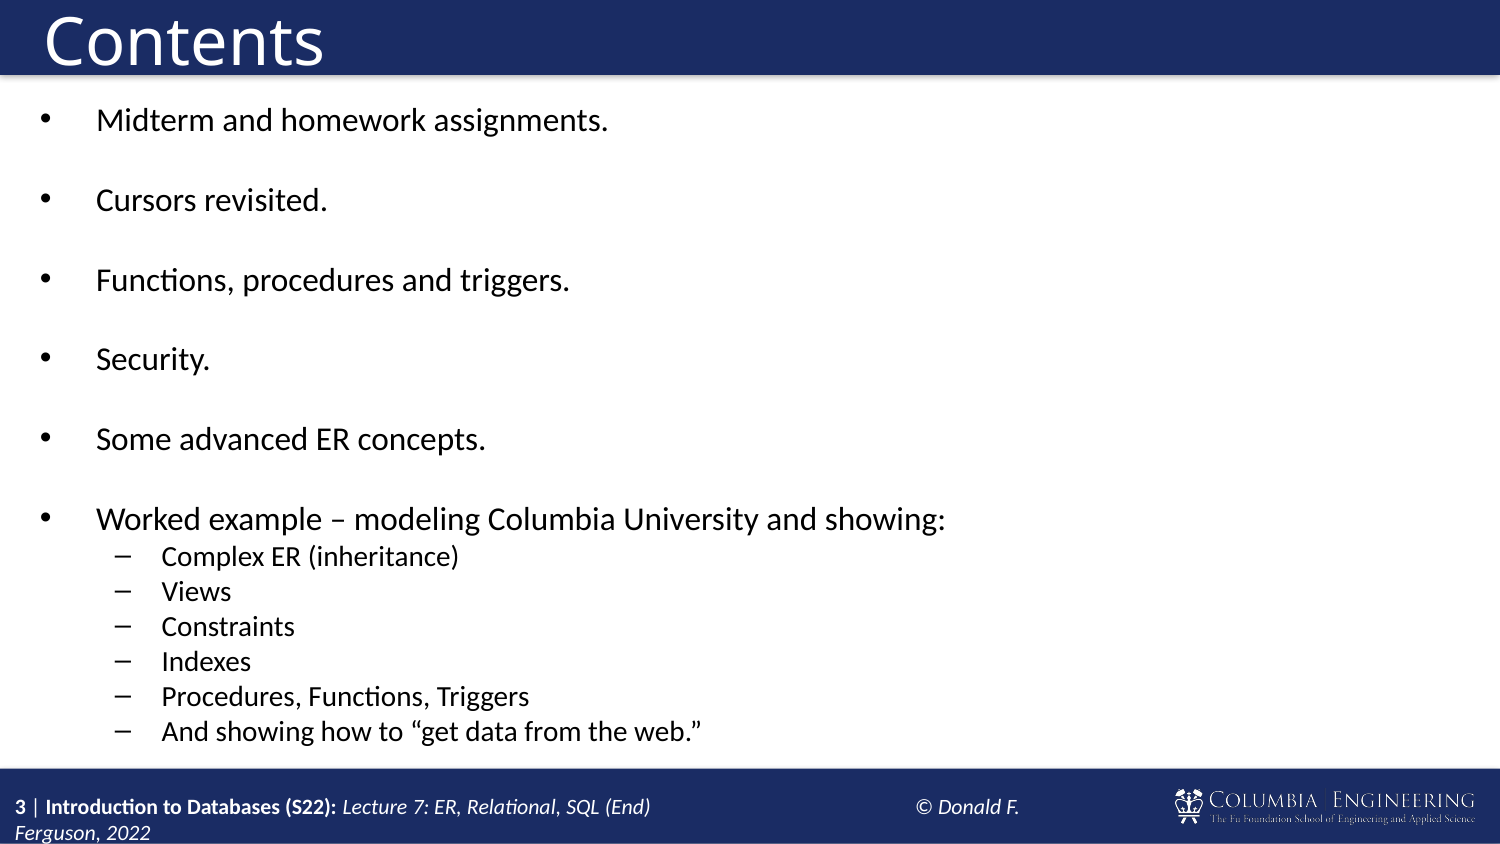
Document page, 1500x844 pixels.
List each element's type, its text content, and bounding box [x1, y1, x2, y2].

list Midterm and homework assignments. Cursors revisited. Functions, procedures and triggers. Security. Some advanced ER concepts. Worked example – modeling Columbia University and showing: Complex ER (inheritance) Views Constraints Indexes Procedures, Functions, Triggers And showing how to “get data from the web.” [24, 90, 1475, 754]
title Contents [28, 0, 1450, 73]
